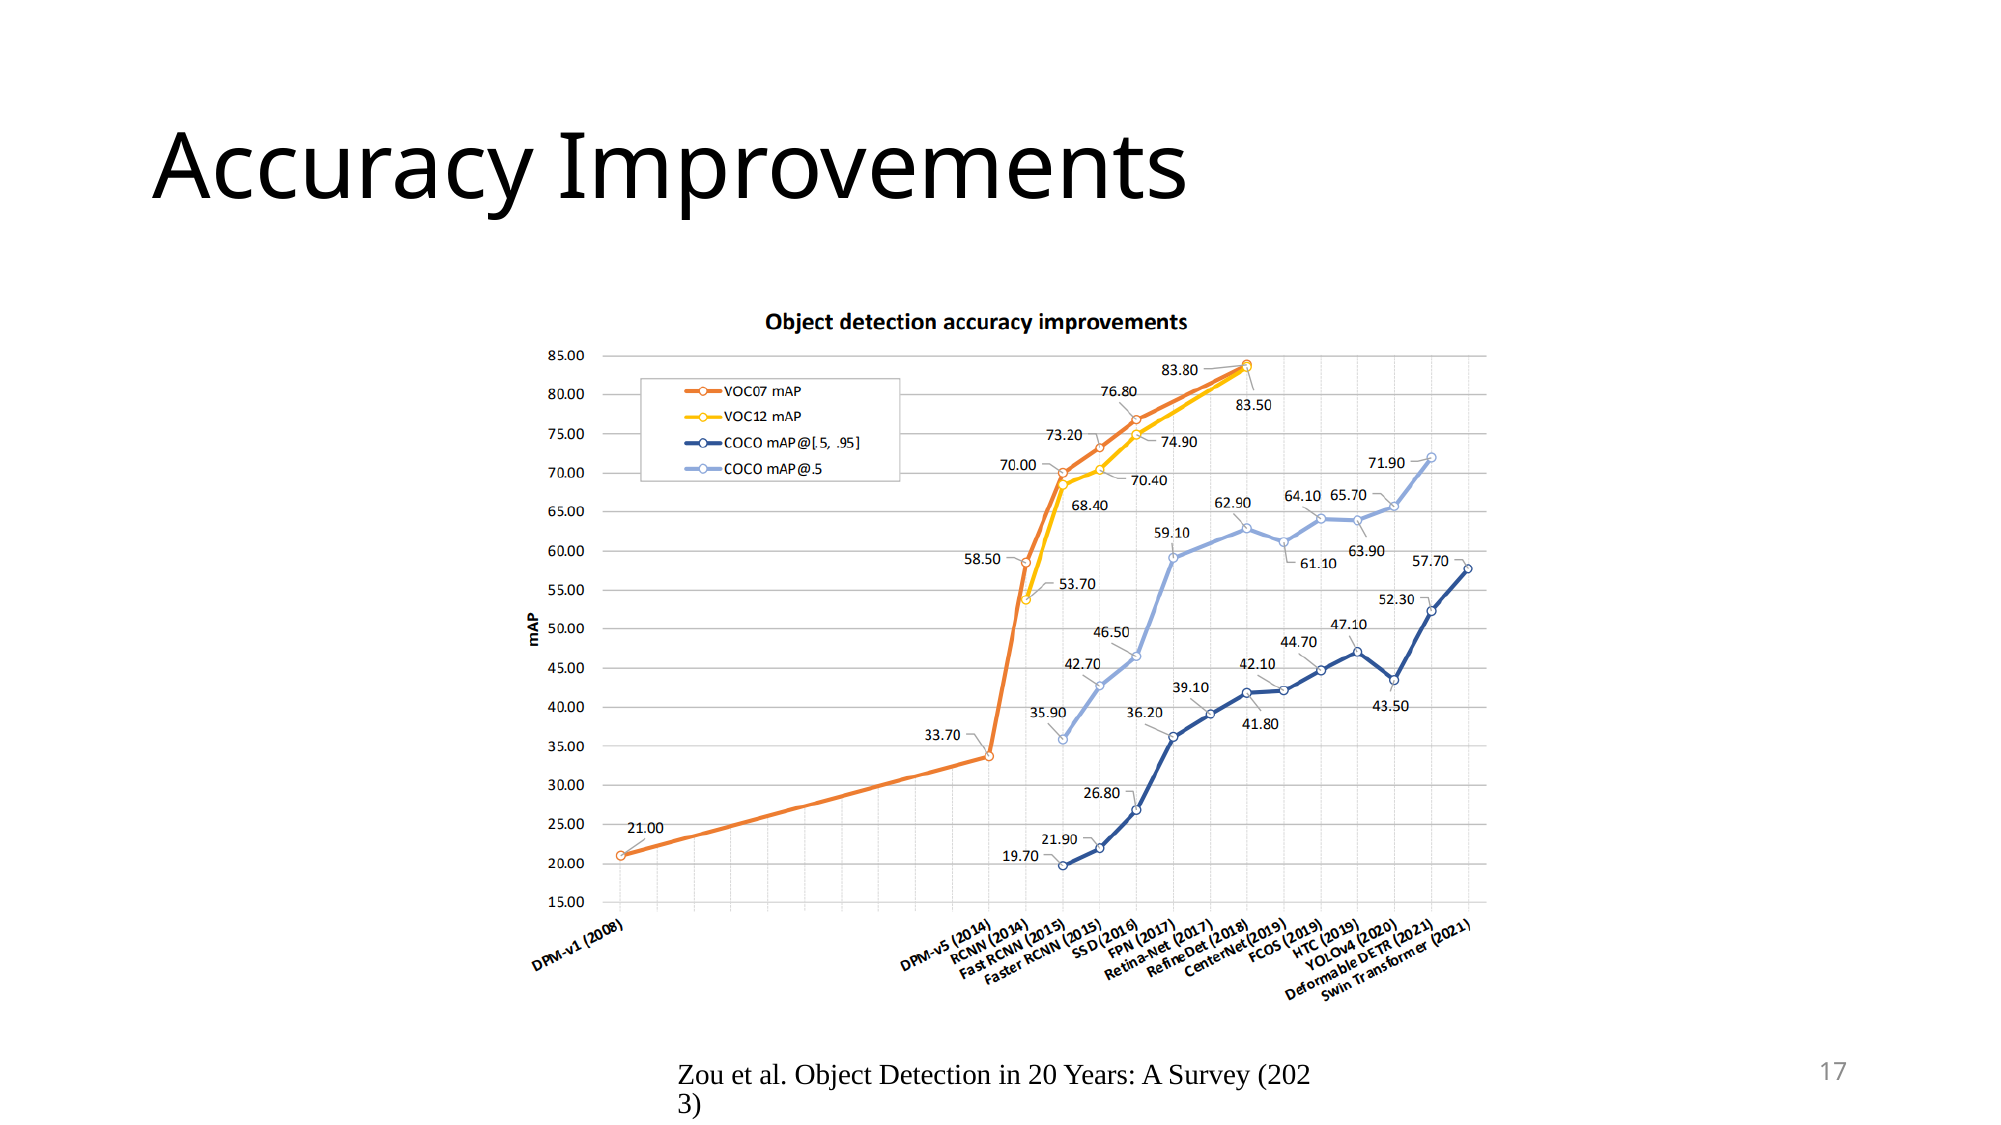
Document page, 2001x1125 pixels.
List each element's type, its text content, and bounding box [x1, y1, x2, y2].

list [502, 299, 1498, 1014]
footer Zou et al. Object Detection in 20 Years: A Survey (2023) [662, 1042, 1338, 1103]
slide_number 17 [1412, 1042, 1863, 1103]
title Accuracy Improvements [137, 59, 1863, 278]
